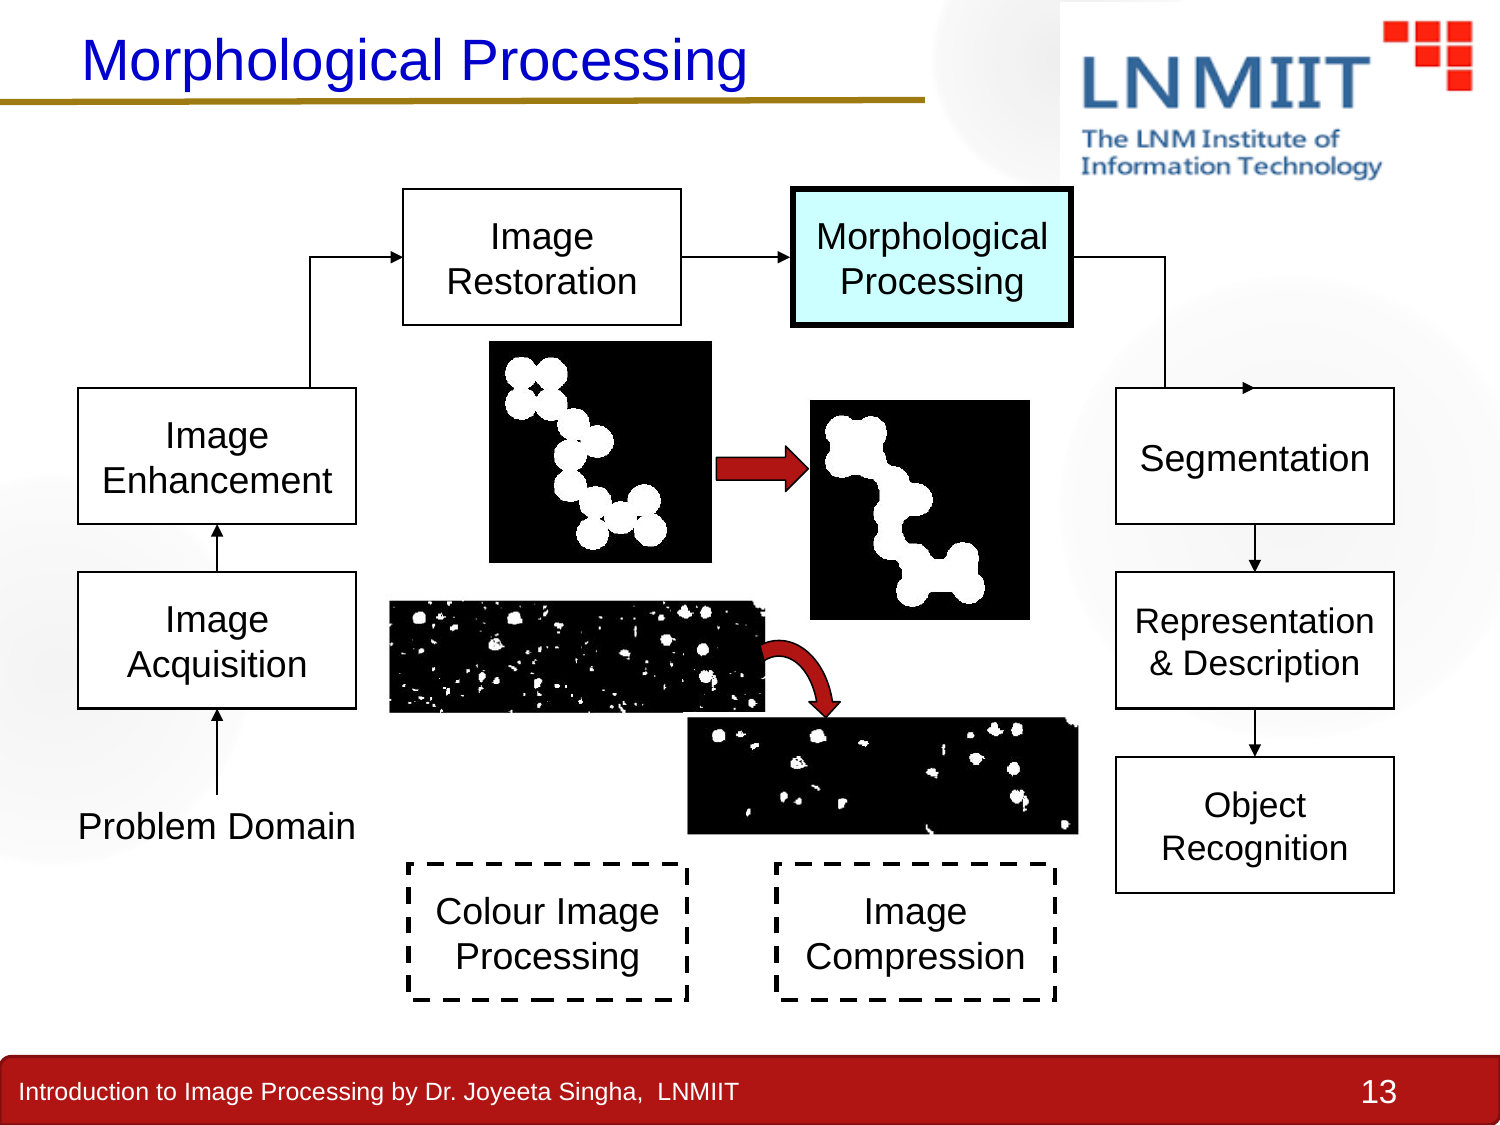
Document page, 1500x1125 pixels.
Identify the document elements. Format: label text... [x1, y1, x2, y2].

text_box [62, 188, 1395, 1001]
picture [1060, 2, 1498, 198]
text_box Morphological Processing [66, 14, 765, 99]
